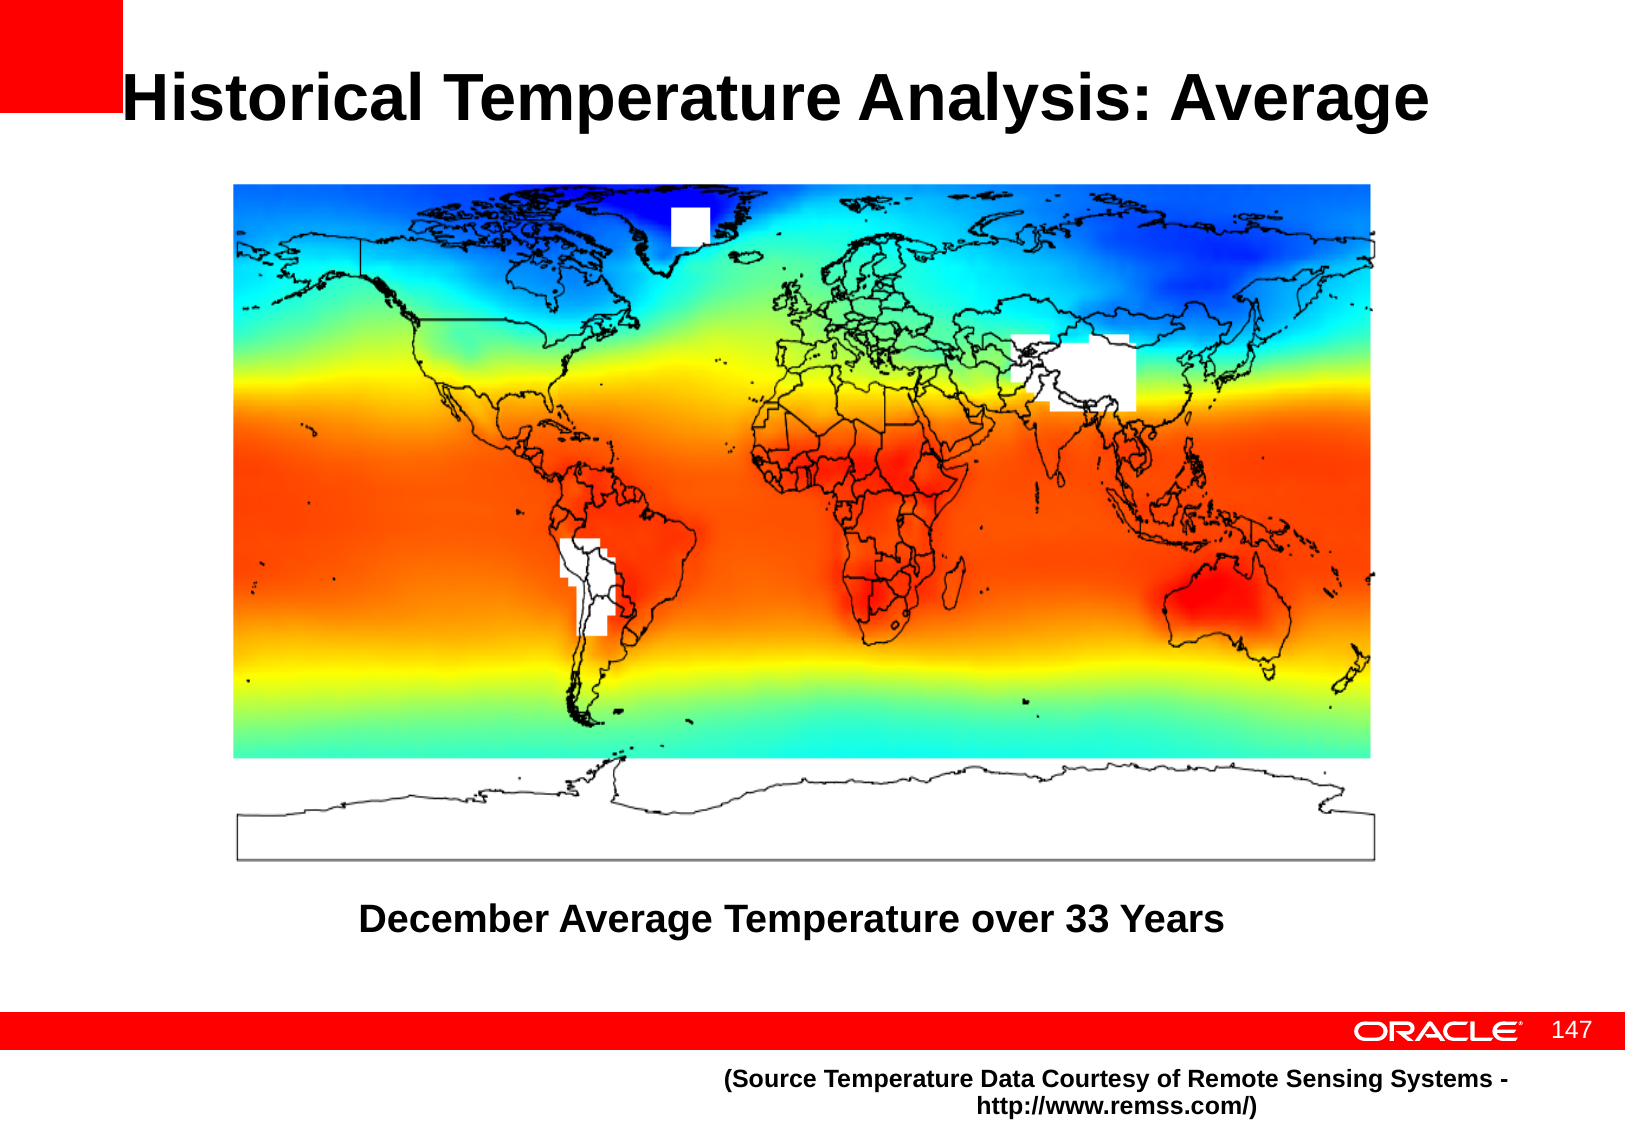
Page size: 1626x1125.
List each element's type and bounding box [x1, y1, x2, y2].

text_box [609, 1057, 1625, 1125]
picture [0, 1012, 1625, 1050]
title [121, 53, 1585, 223]
picture [204, 178, 1399, 948]
picture [0, 0, 123, 113]
